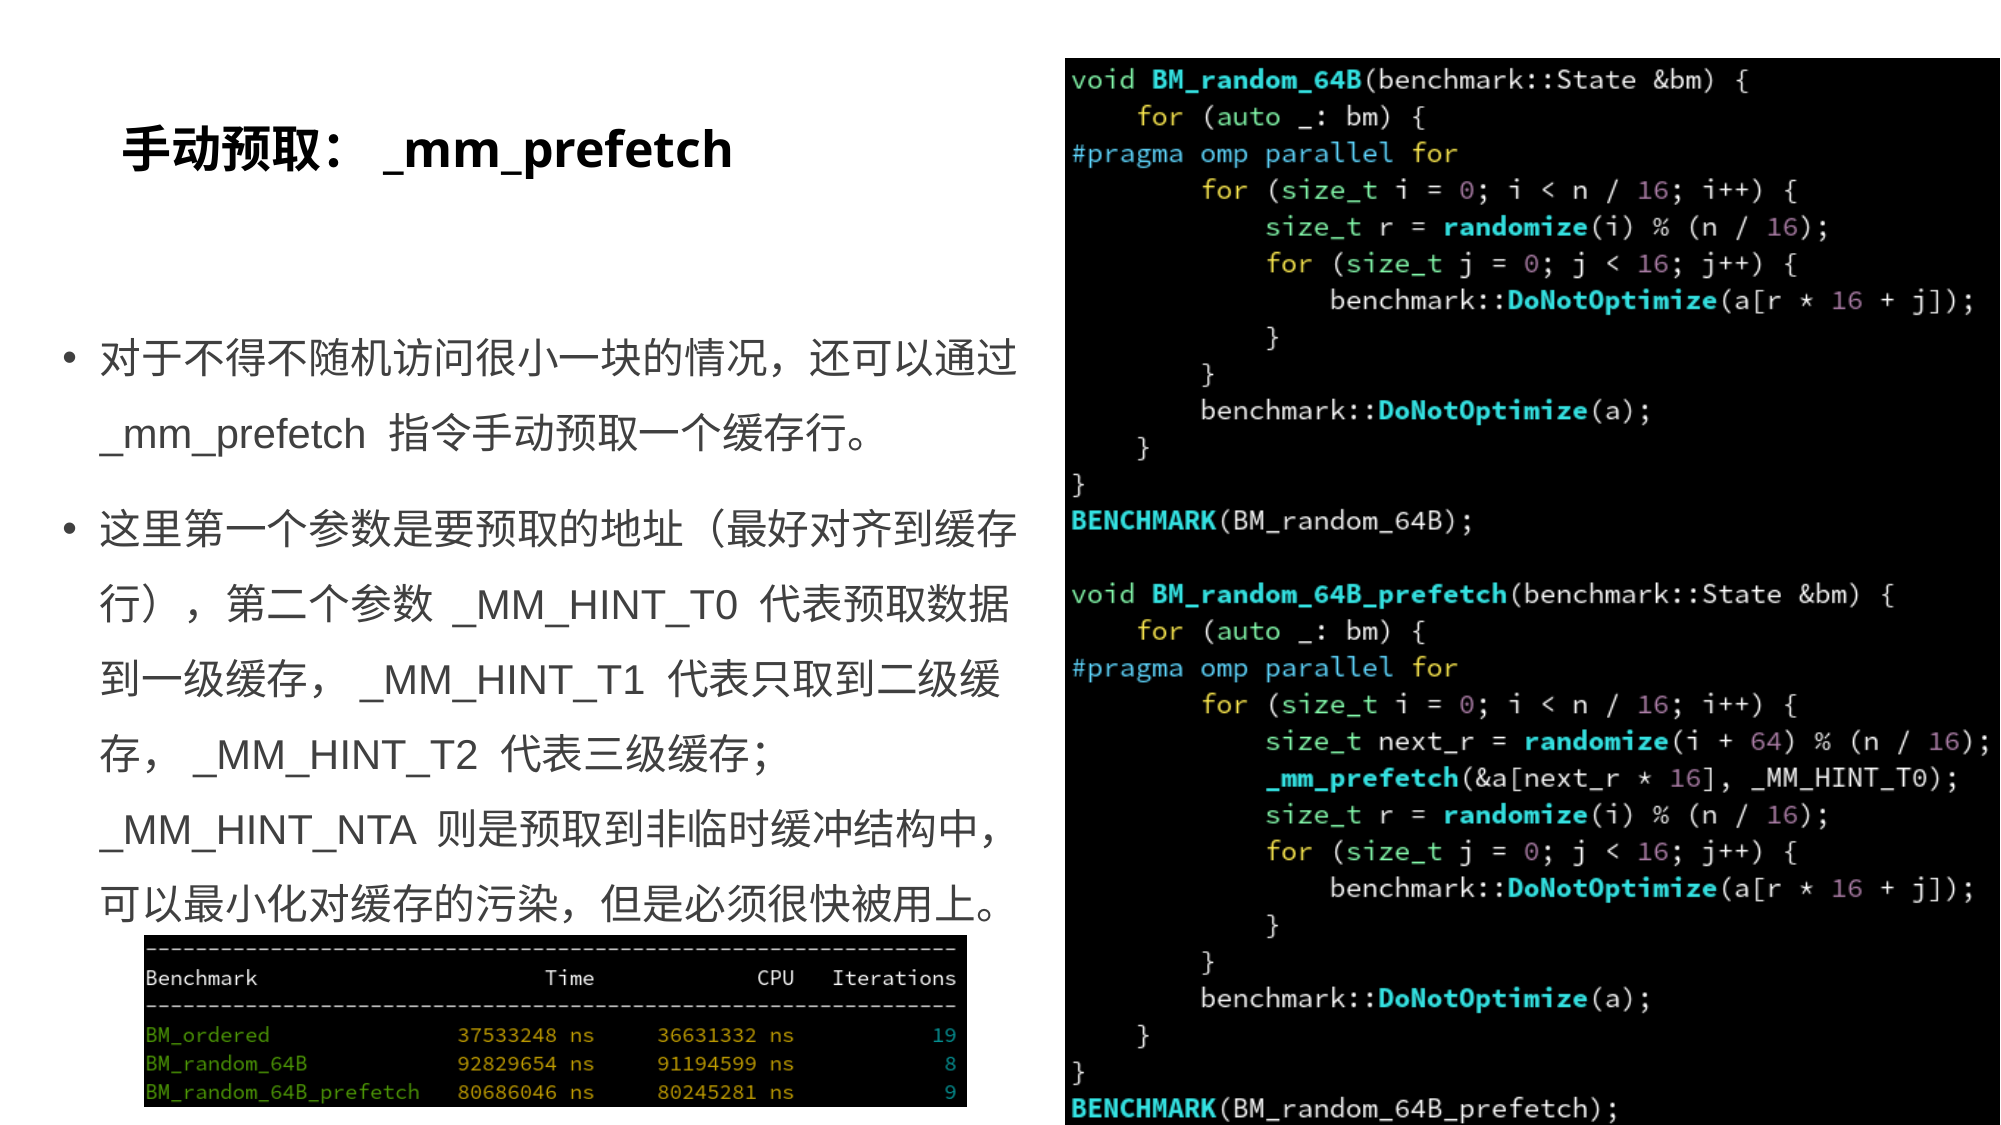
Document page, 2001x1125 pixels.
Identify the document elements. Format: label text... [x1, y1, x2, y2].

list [1065, 58, 2000, 1125]
list 对于不得不随机访问很小一块的情况，还可以通过 _mm_prefetch 指令手动预取一个缓存行。 这里第一个参数是要预取的地址（最好对齐到缓存行），第二个参数 _MM_HINT_T0 代表预取数据到一级缓存，_MM_HINT_T1 代表只取到二级缓存，_MM_HINT_T2 代表三级缓存；_MM_HINT_NTA 则是预取到非临时缓冲结构中，可以最小化对缓存的污染，但是必须很快被用上。 [47, 299, 1049, 1014]
title 手动预取：_mm_prefetch [106, 42, 1832, 260]
picture [144, 935, 967, 1107]
